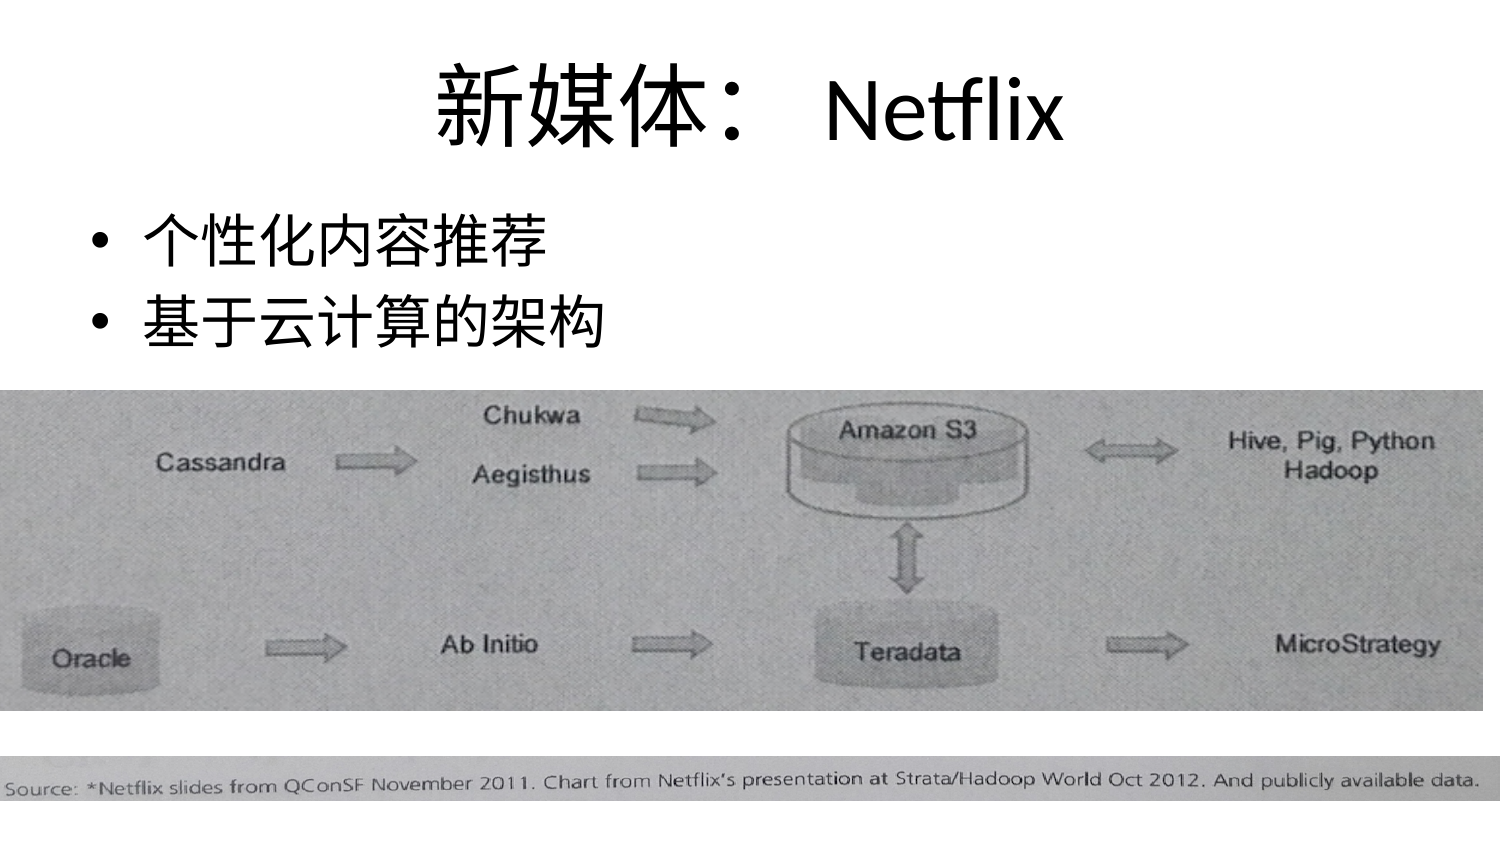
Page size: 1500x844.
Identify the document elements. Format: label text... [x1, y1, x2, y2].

picture [0, 755, 1500, 801]
list 个性化内容推荐 基于云计算的架构 [75, 196, 1425, 364]
picture [0, 390, 1483, 711]
title 新媒体：Netflix [75, 33, 1425, 175]
